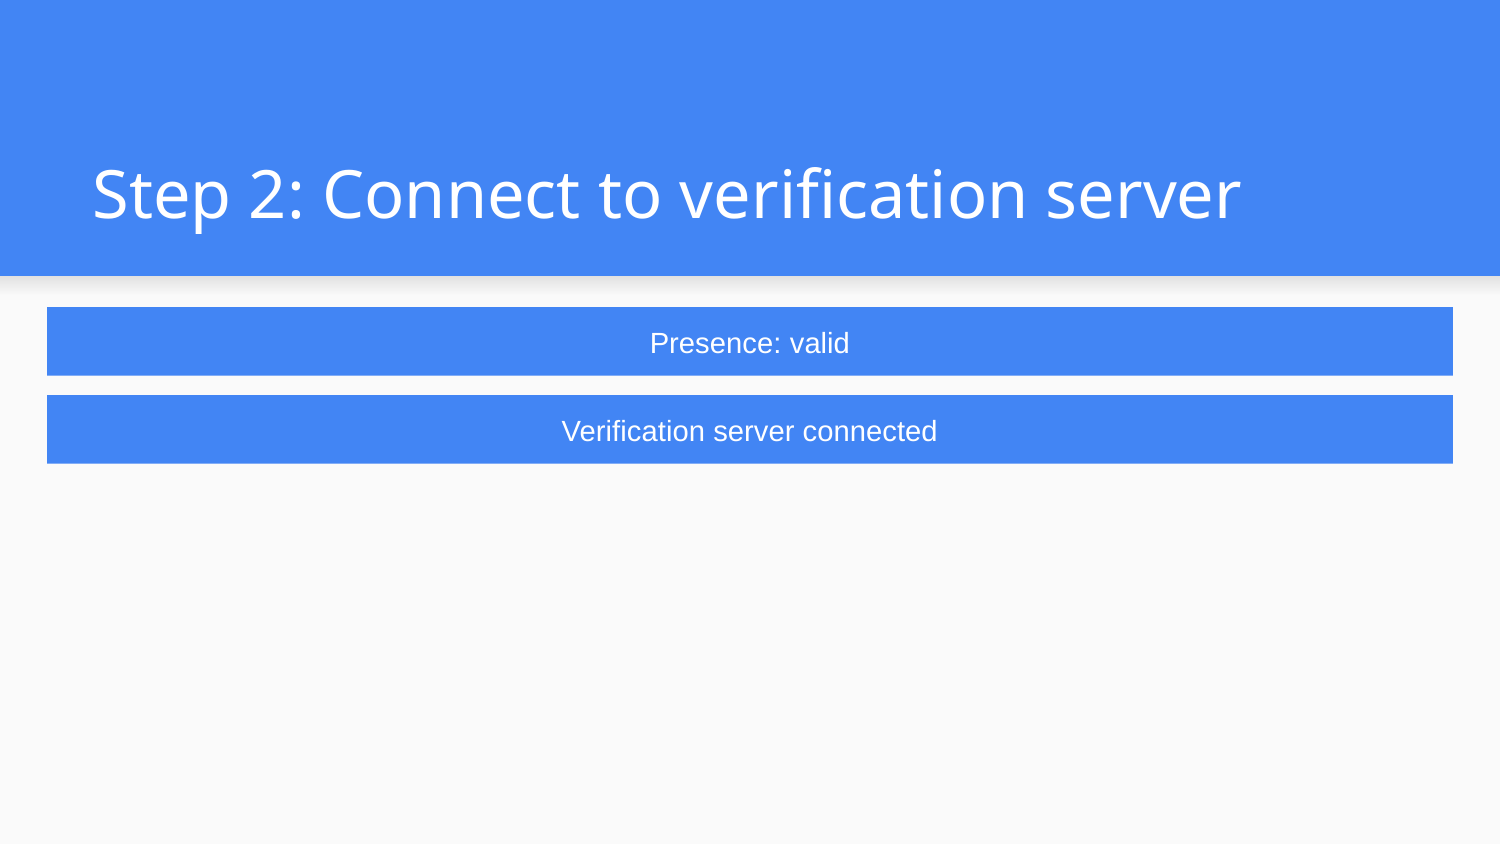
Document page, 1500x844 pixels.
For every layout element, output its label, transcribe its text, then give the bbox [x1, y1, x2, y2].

text_box Verification server connected [47, 395, 1453, 464]
text_box Presence: valid [47, 307, 1453, 376]
title Step 2: Connect to verification server [77, 121, 1427, 248]
